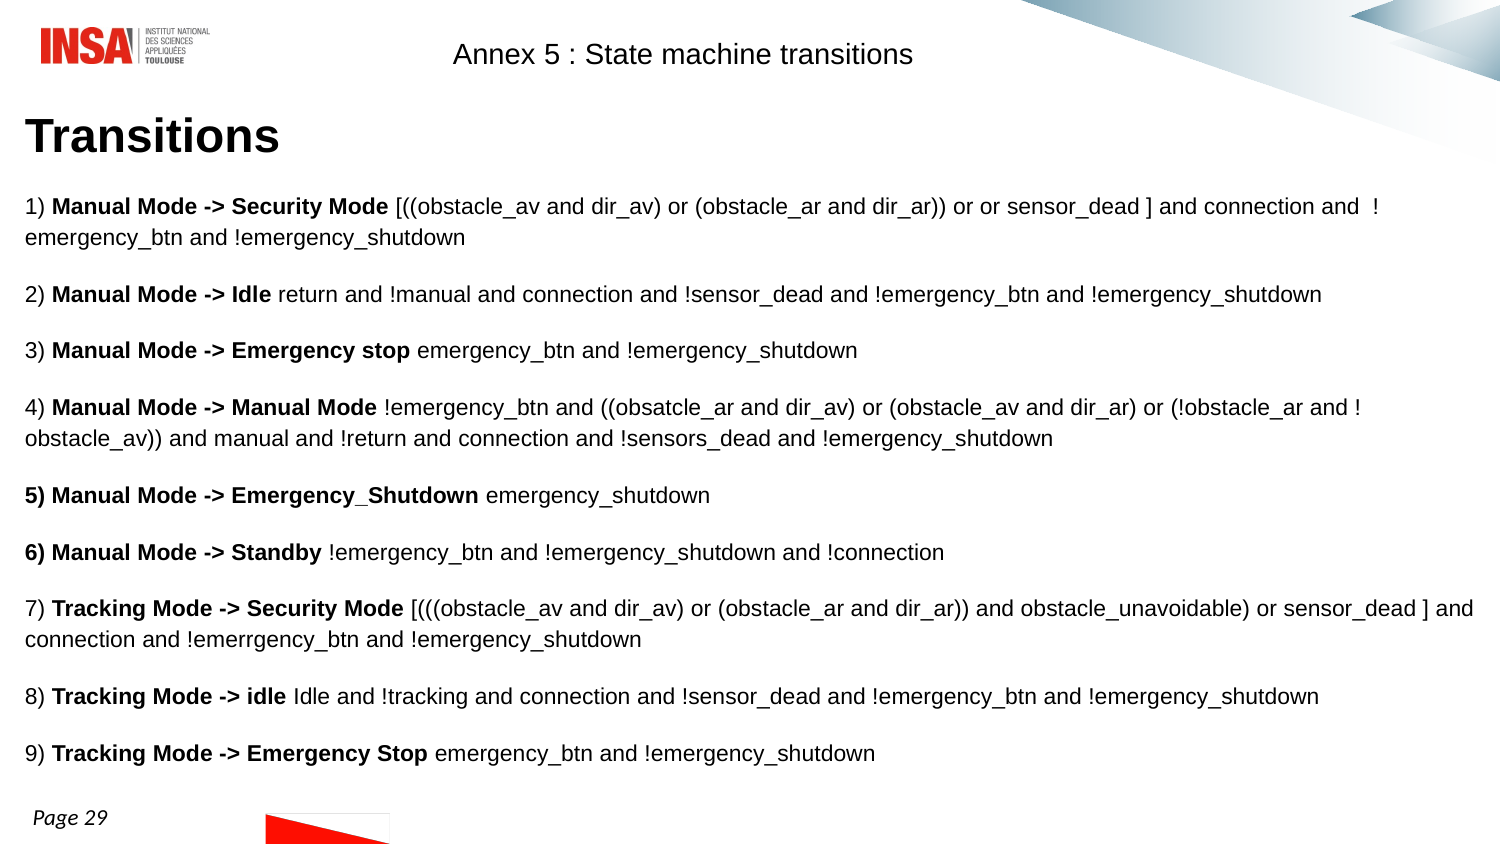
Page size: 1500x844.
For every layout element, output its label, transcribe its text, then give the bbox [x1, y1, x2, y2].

picture [41, 27, 210, 64]
text_box Annex 5 : State machine transitions [426, 19, 958, 81]
text_box Transitions 1) Manual Mode -> Security Mode [((obstacle_av and dir_av) or (obstacle_ar and dir_ar)) or or sensor_dead ] and connection and !emergency_btn and !emergency_shutdown 2) Manual Mode -> Idle return and !manual and connection and !sensor_dead and !emergency_btn and !emergency_shutdown 3) Manual Mode -> Emergency stop emergency_btn and !emergency_shutdown 4) Manual Mode -> Manual Mode !emergency_btn and ((obsatcle_ar and dir_av) or (obstacle_av and dir_ar) or (!obstacle_ar and !obstacle_av)) and manual and !return and connection and !sensors_dead and !emergency_shutdown 5) Manual Mode -> Emergency_Shutdown emergency_shutdown 6) Manual Mode -> Standby !emergency_btn and !emergency_shutdown and !connection 7) Tracking Mode -> Security Mode [(((obstacle_av and dir_av) or (obstacle_ar and dir_ar)) and obstacle_unavoidable) or sensor_dead ] and connection and !emerrgency_btn and !emergency_shutdown 8) Tracking Mode -> idle Idle and !tracking and connection and !sensor_dead and !emergency_btn and !emergency_shutdown 9) Tracking Mode -> Emergency Stop emergency_btn and !emergency_shutdown [9, 81, 1500, 844]
